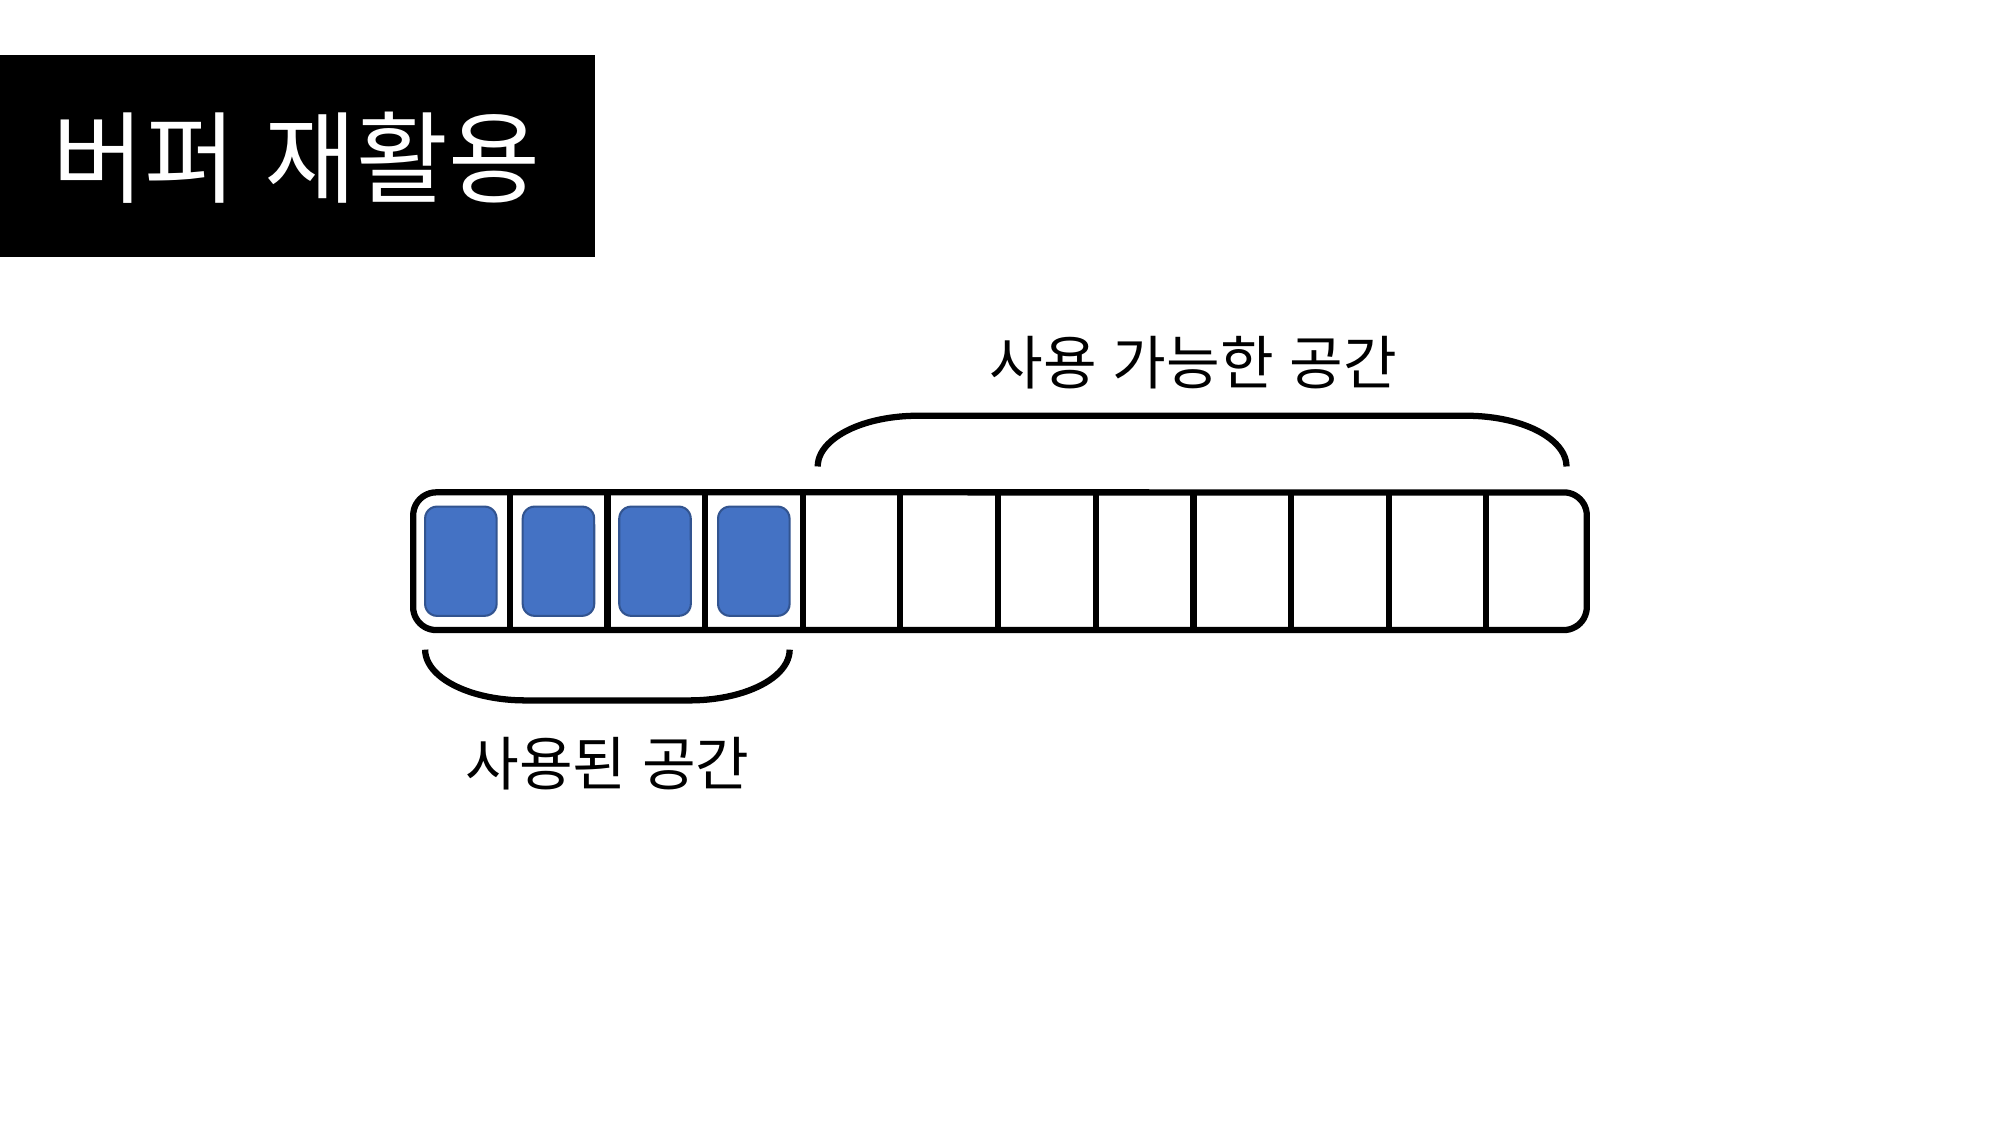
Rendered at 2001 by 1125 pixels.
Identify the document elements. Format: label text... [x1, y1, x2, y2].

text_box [413, 319, 1587, 806]
text_box 버퍼 재활용 [0, 55, 595, 257]
